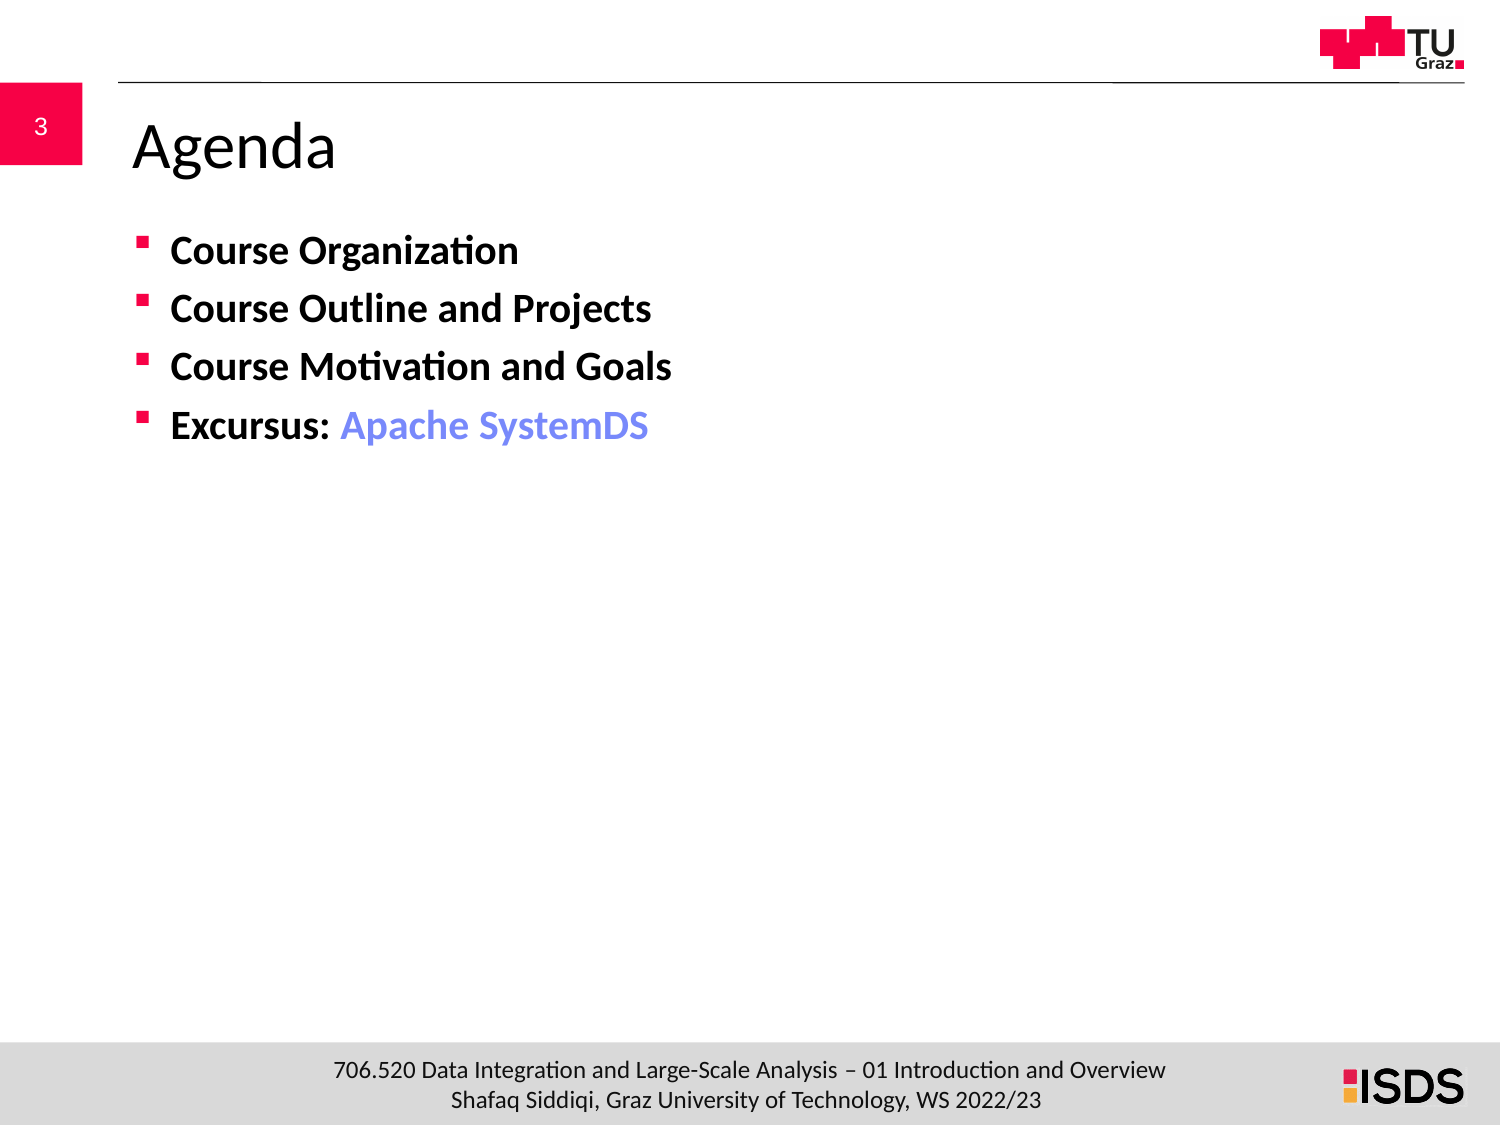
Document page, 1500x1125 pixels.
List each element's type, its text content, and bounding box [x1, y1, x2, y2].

picture [1320, 16, 1464, 69]
title Agenda [118, 94, 1463, 215]
list Course Organization Course Outline and Projects Course Motivation and Goals Excursus: Apache SystemDS [118, 215, 1463, 1026]
picture [1339, 1065, 1468, 1107]
